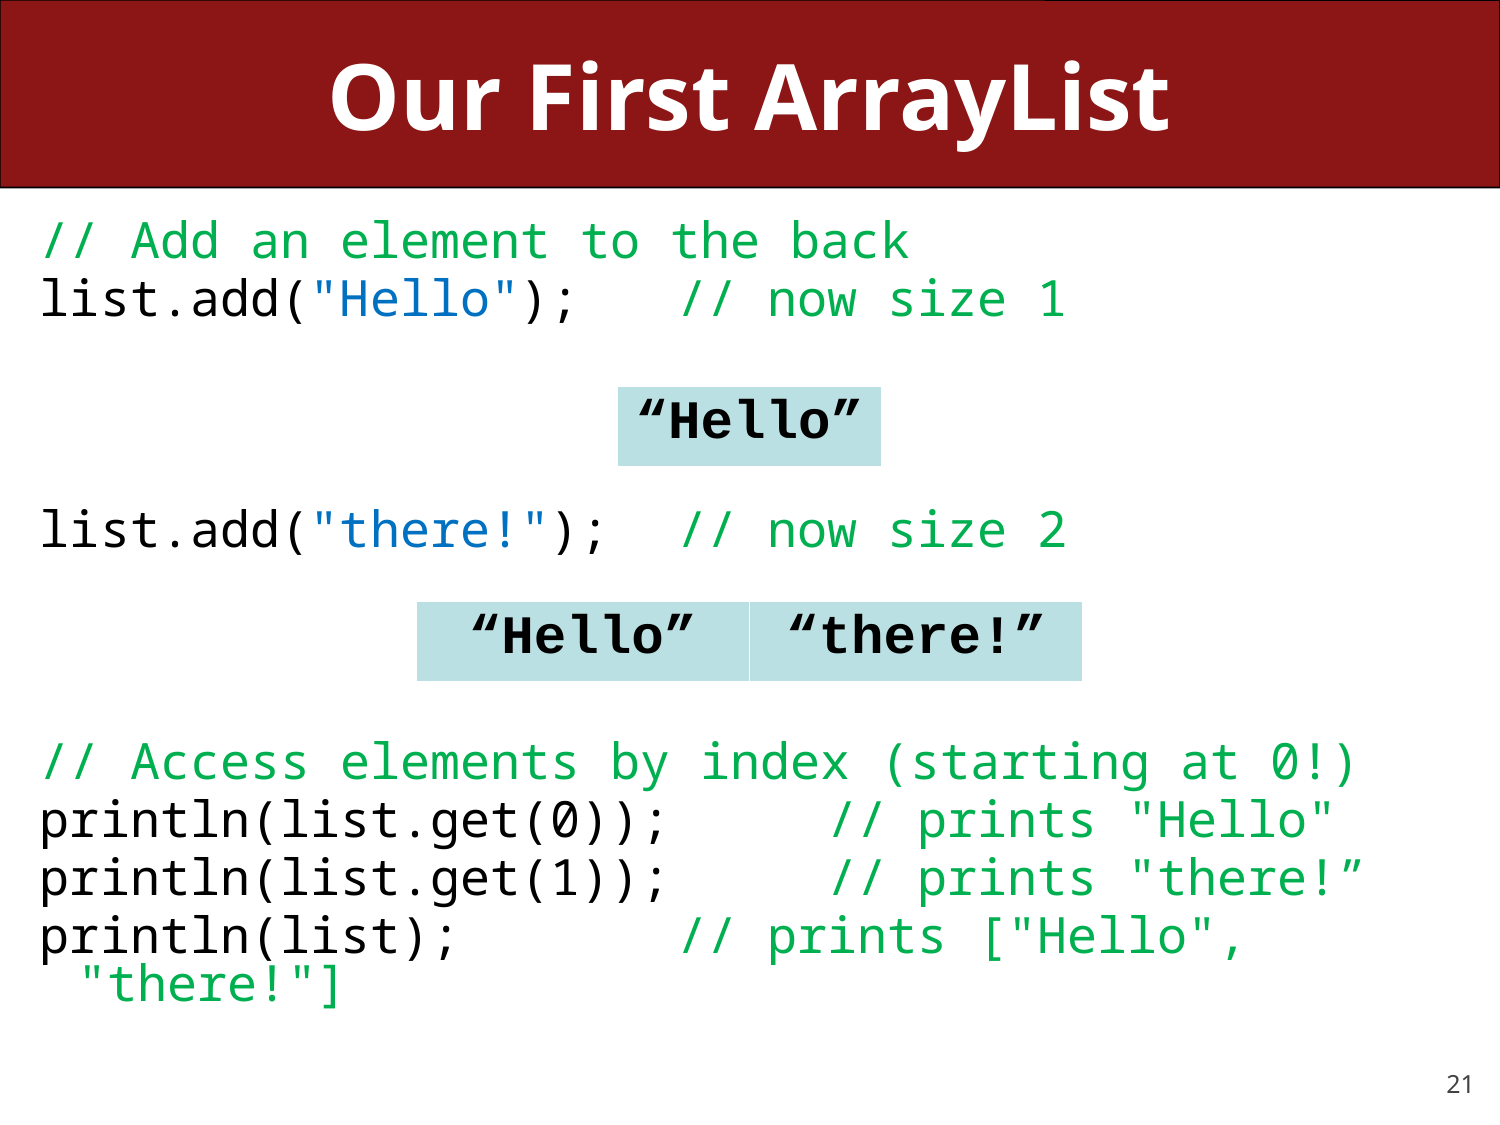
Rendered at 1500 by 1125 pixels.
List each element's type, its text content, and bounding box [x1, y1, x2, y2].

title Our First ArrayList [75, 0, 1425, 188]
table_header “there!” [750, 602, 1082, 681]
table_header “Hello” [618, 387, 881, 466]
list // Add an element to the back list.add("Hello"); // now size 1 list.add("there!"); // now size 2 // Access elements by index (starting at 0!) println(list.get(0)); // prints "Hello" println(list.get(1)); // prints "there!” println(list); // prints ["Hello", "there!"] [24, 212, 1475, 1063]
table_header “Hello” [417, 602, 749, 681]
